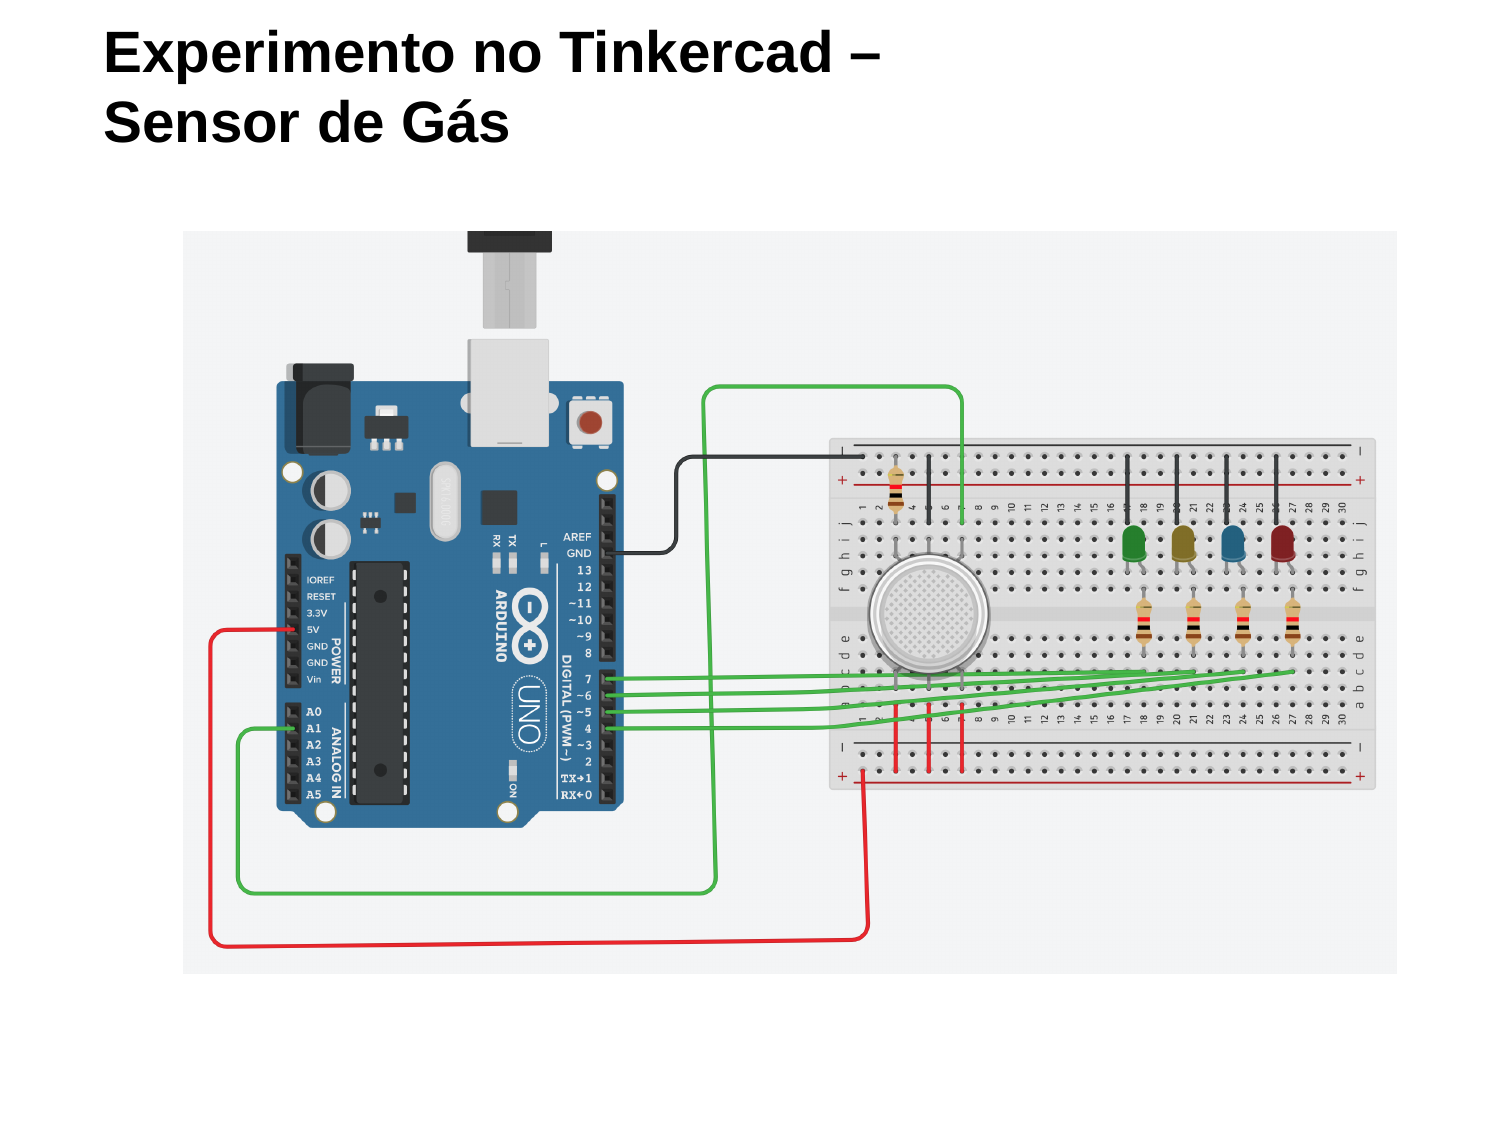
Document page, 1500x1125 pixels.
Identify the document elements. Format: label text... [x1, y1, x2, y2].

picture [182, 231, 1397, 975]
title Experimento no Tinkercad – Sensor de Gás [88, 42, 1282, 126]
